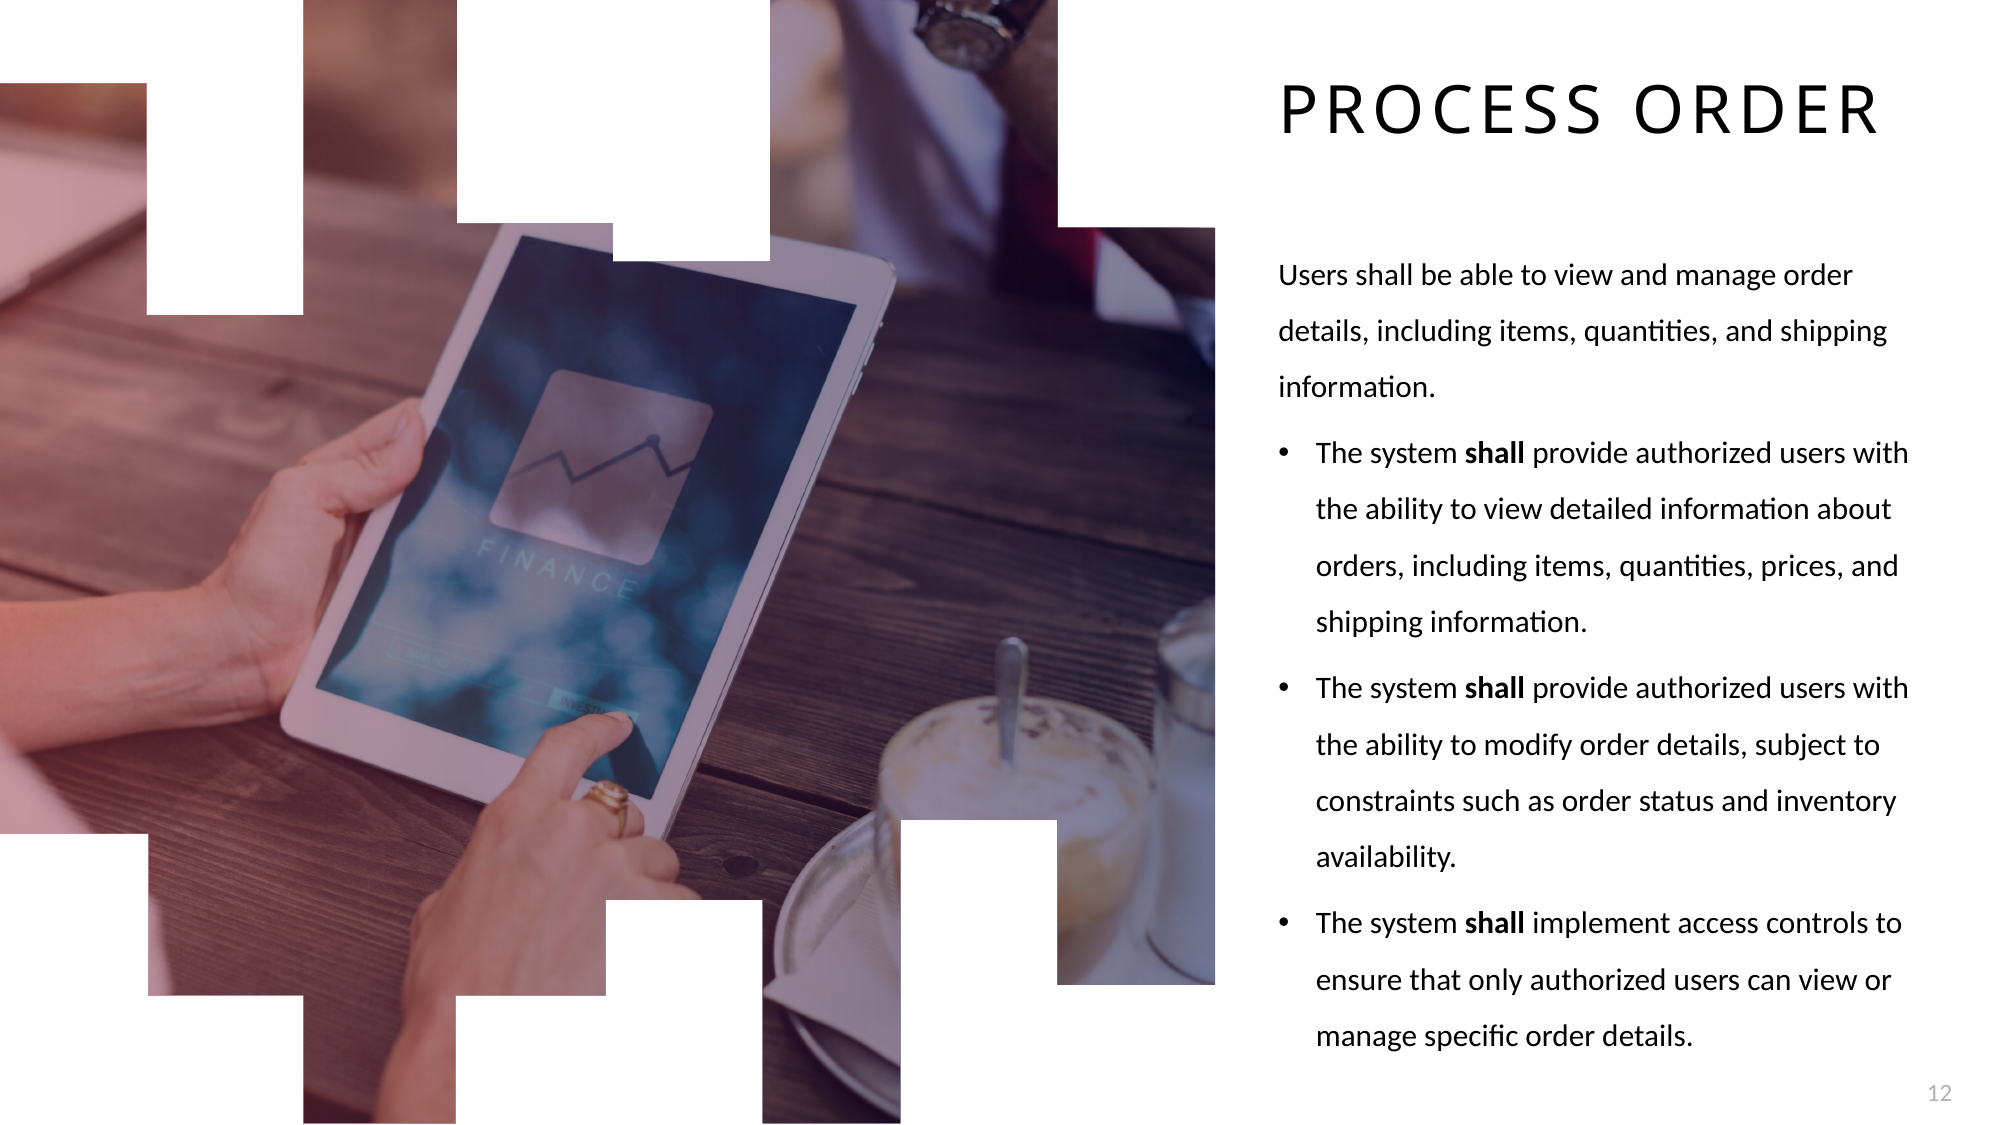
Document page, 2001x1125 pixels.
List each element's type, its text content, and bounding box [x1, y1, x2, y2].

title PROCESS ORDER [1278, 59, 1938, 154]
picture [0, 0, 1216, 1124]
list Users shall be able to view and manage order details, including items, quantities, and shipping information. The system shall provide authorized users with the ability to view detailed information about orders, including items, quantities, prices, and shipping information. The system shall provide authorized users with the ability to modify order details, subject to constraints such as order status and inventory availability. The system shall implement access controls to ensure that only authorized users can view or manage specific order details. [1278, 227, 1938, 1066]
slide_number 12 [1894, 1061, 1968, 1121]
